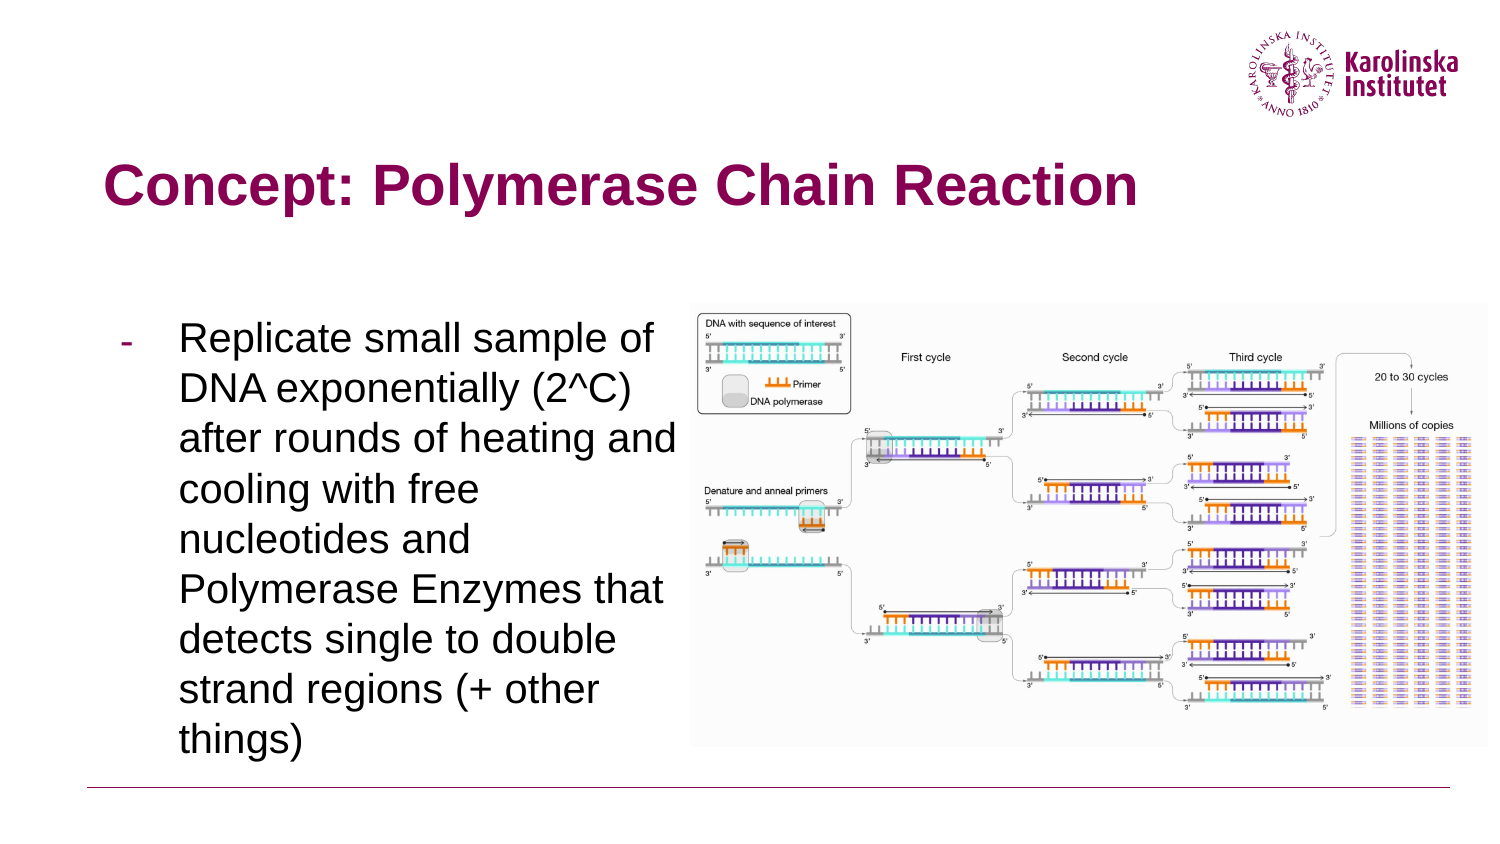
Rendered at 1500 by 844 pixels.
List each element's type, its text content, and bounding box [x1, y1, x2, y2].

picture [1228, 11, 1479, 137]
picture [690, 303, 1488, 747]
list Replicate small sample of DNA exponentially (2^C) after rounds of heating and cooling with free nucleotides and Polymerase Enzymes that detects single to double strand regions (+ other things) [88, 303, 714, 768]
title Concept: Polymerase Chain Reaction [88, 139, 1364, 281]
